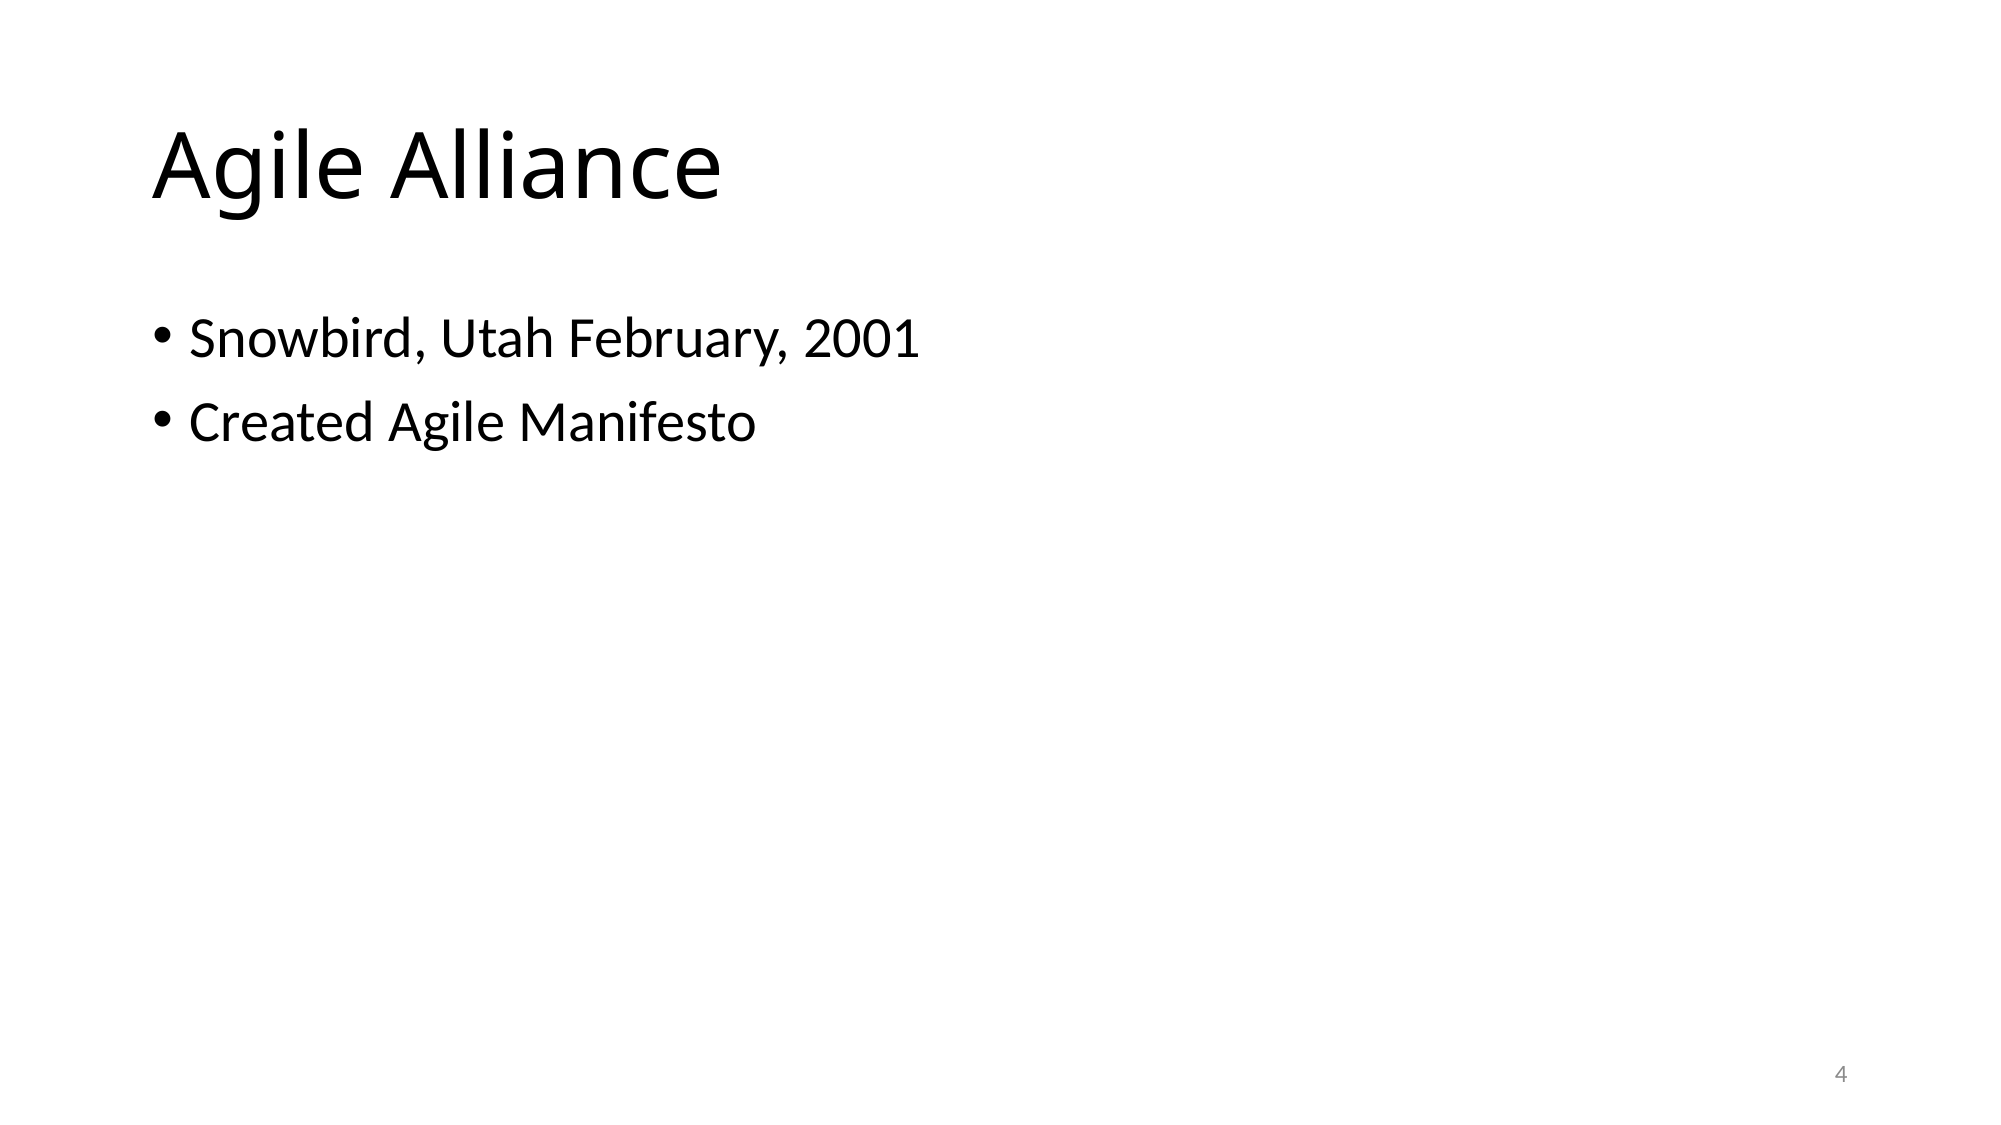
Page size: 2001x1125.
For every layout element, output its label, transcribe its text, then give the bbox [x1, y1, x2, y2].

list Snowbird, Utah February, 2001 Created Agile Manifesto [137, 299, 1863, 1014]
slide_number 4 [1412, 1042, 1863, 1103]
title Agile Alliance [137, 59, 1863, 278]
